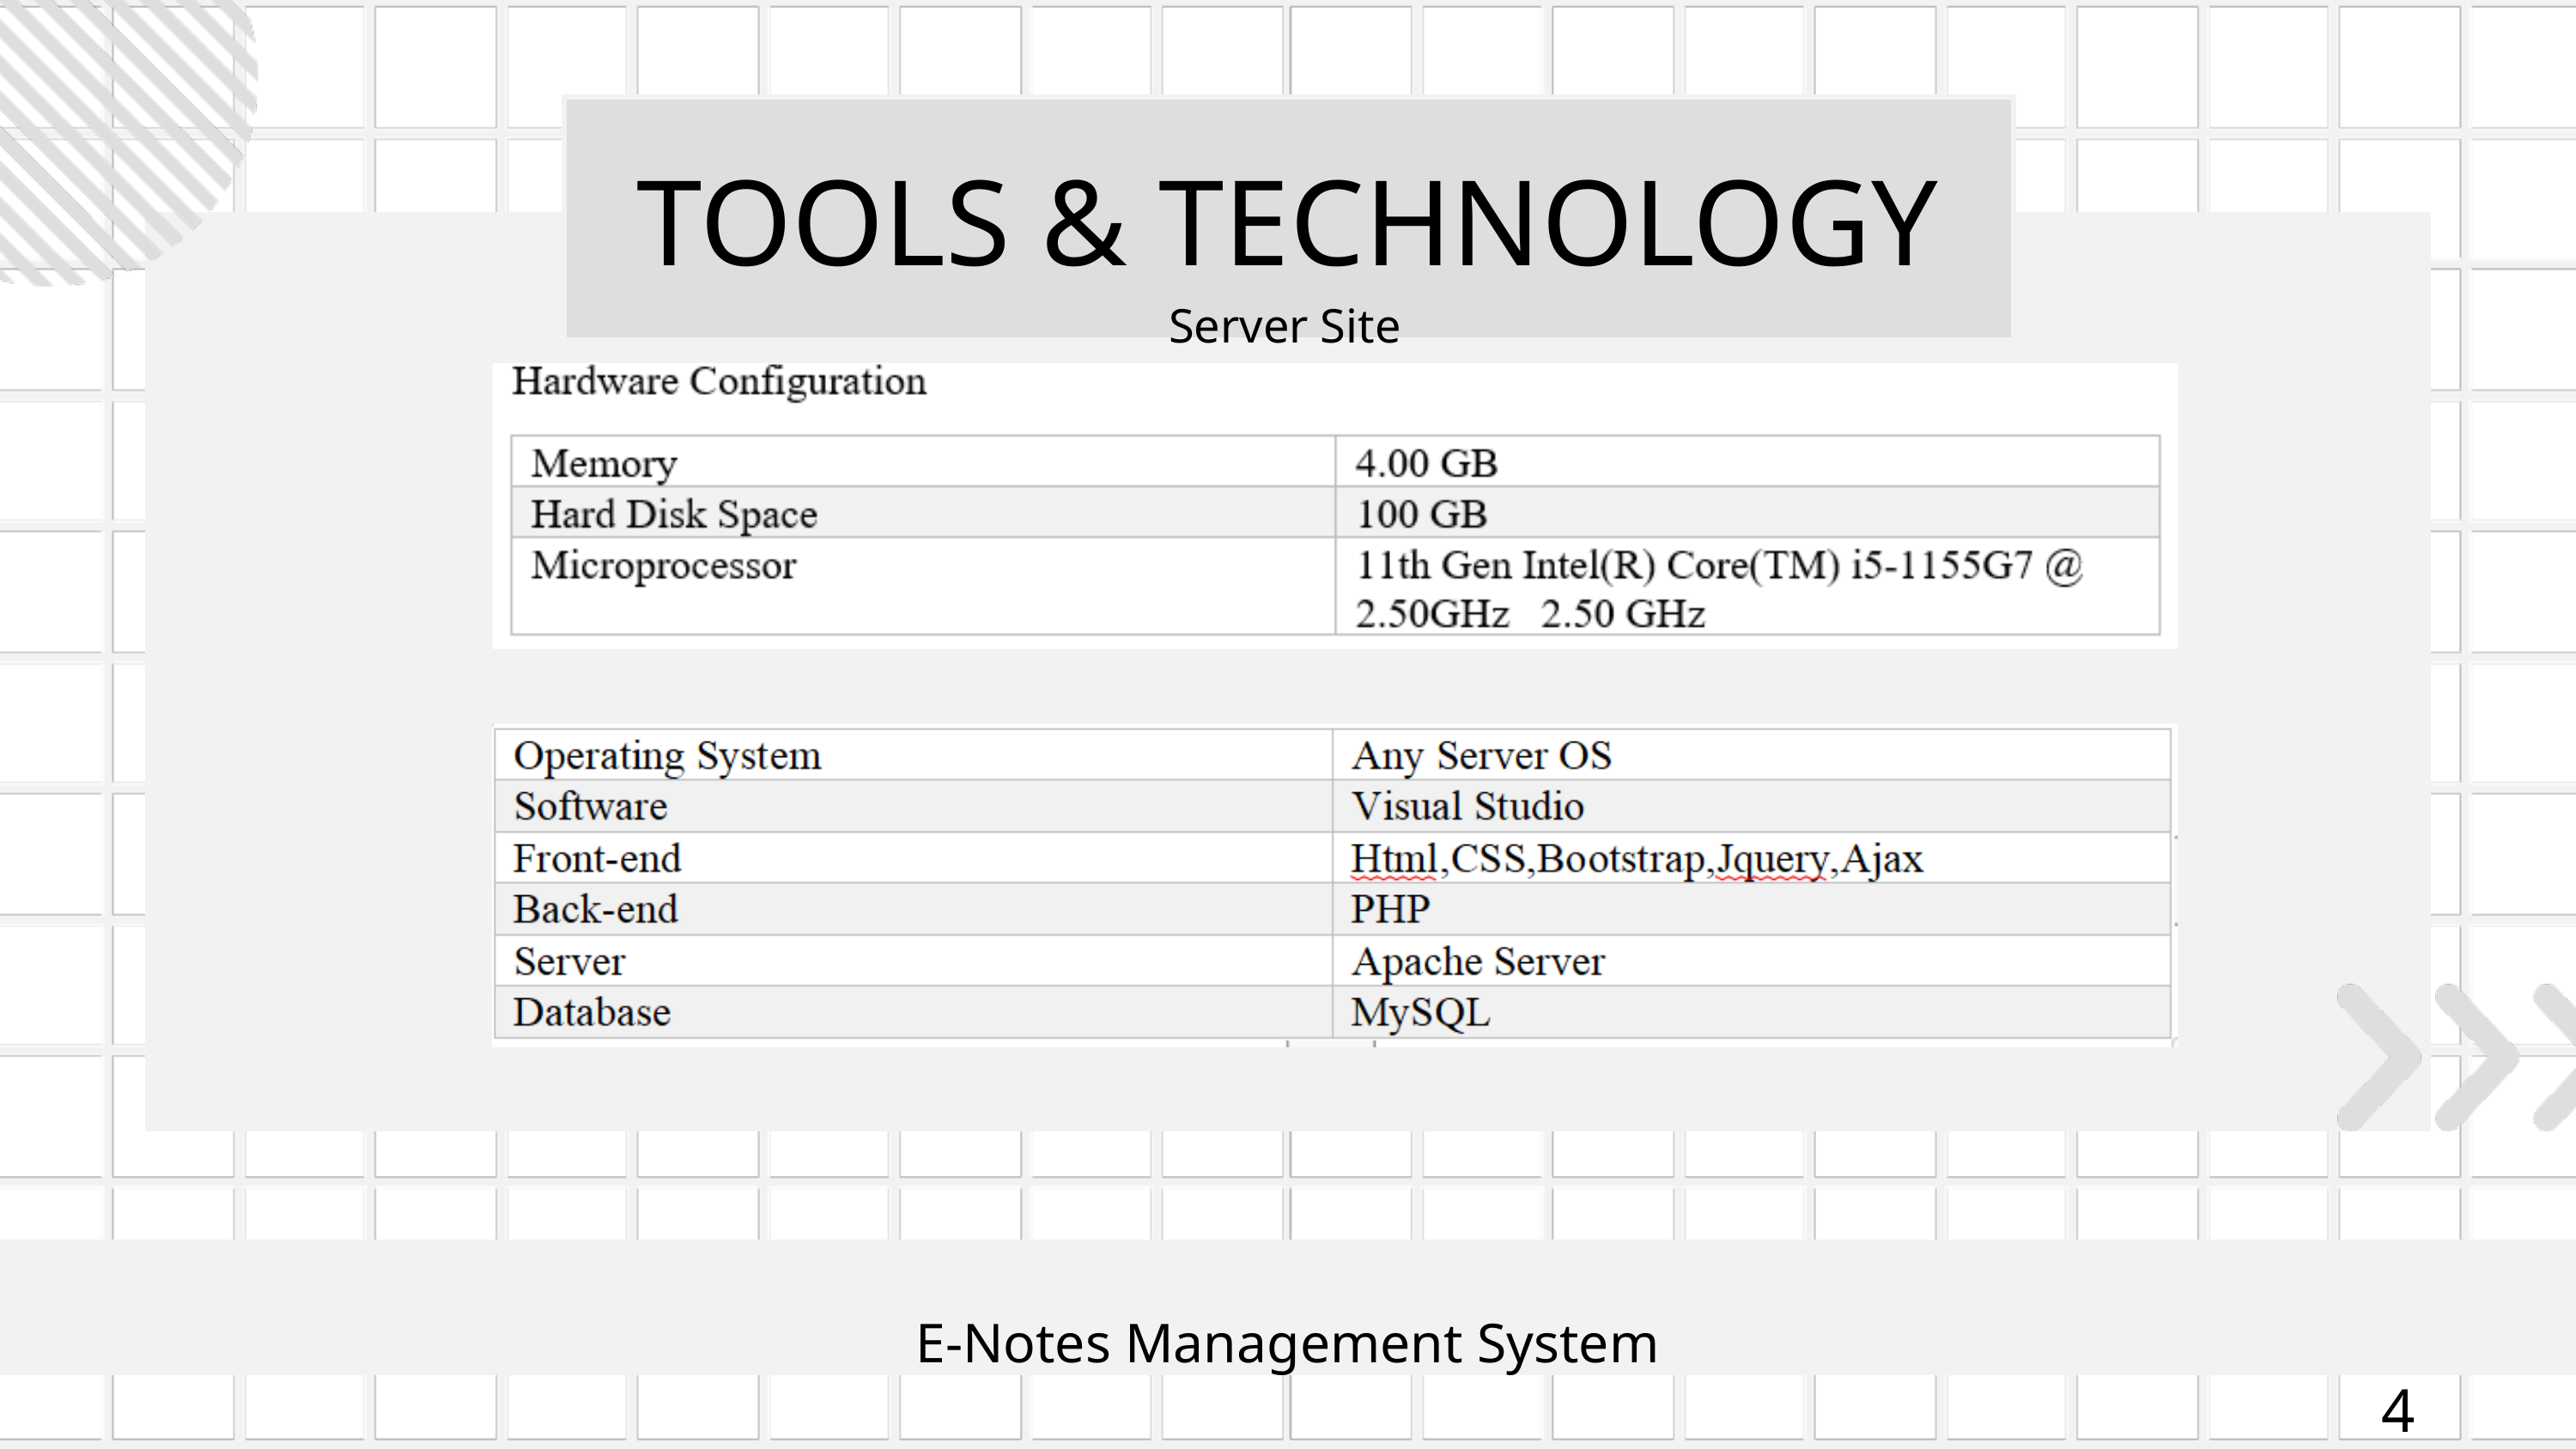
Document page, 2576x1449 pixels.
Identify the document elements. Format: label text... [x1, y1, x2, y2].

table_cell Invalid [140, 215, 150, 1141]
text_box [0, 1239, 2576, 1376]
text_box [144, 211, 2432, 1131]
table_cell Please enter username [562, 211, 2020, 348]
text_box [563, 96, 2014, 341]
table_cell Invalid [2427, 215, 2438, 1141]
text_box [0, 1385, 2576, 1449]
table_cell Invalid [2014, 97, 2020, 209]
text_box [0, 0, 2576, 1236]
